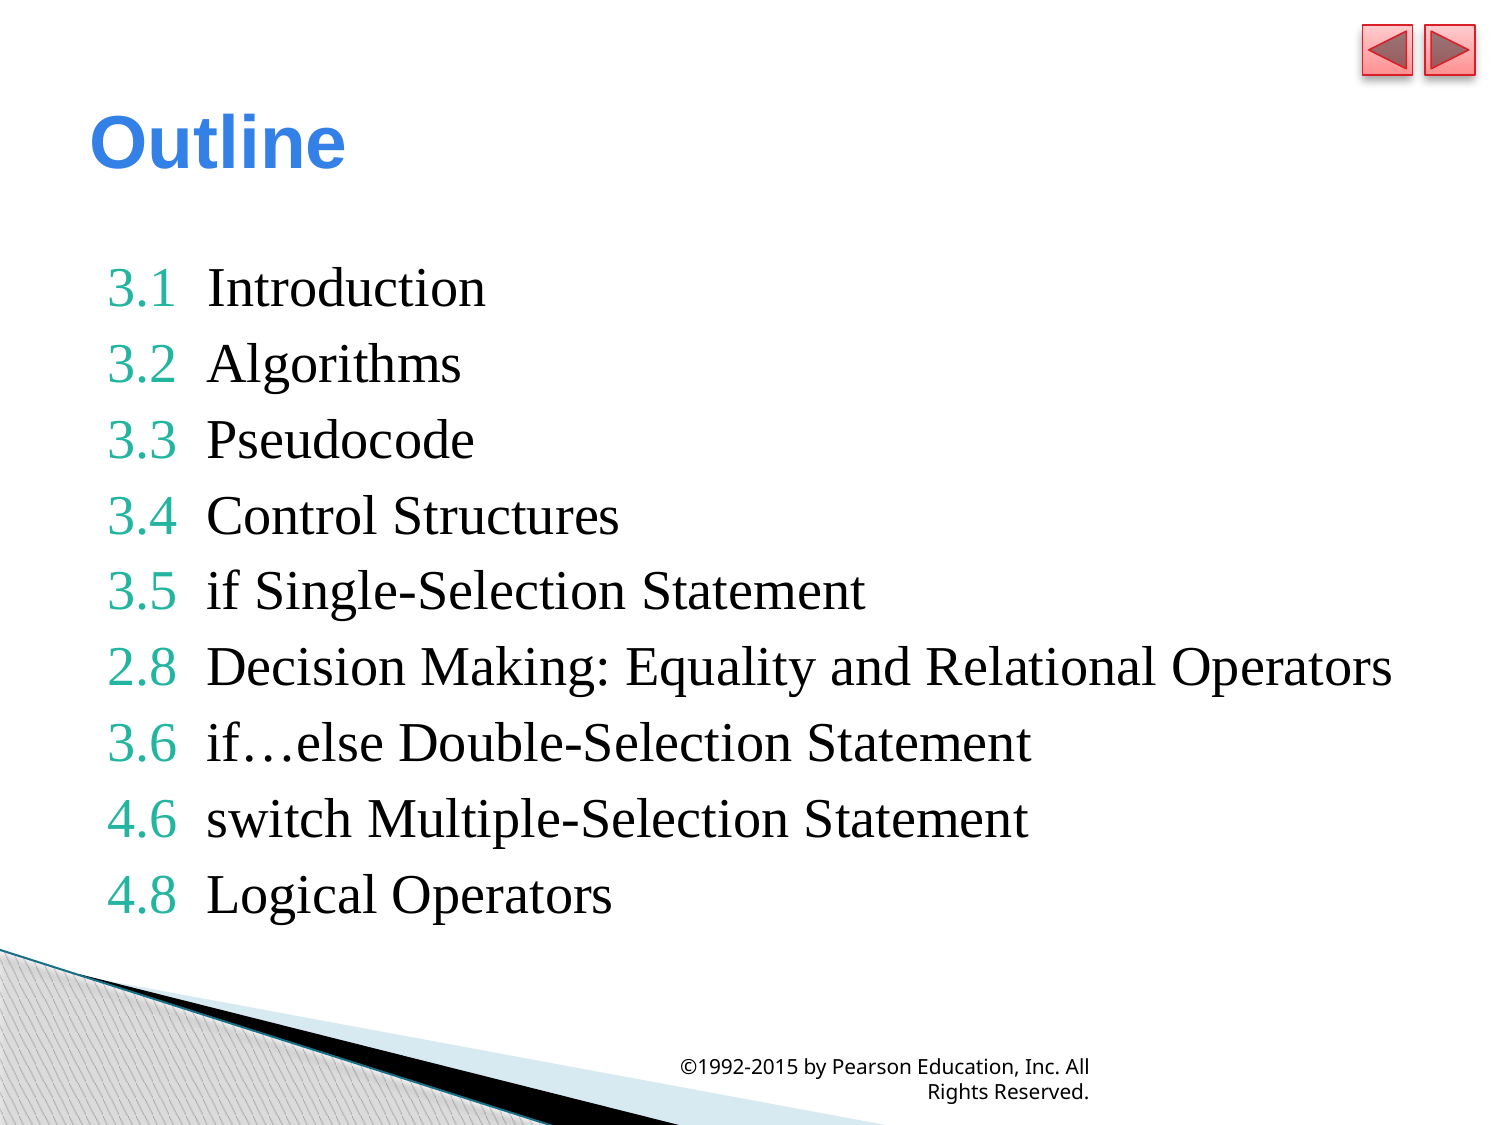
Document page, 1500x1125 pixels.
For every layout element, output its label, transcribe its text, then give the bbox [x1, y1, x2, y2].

list 3.1 Introduction 3.2 Algorithms 3.3 Pseudocode 3.4 Control Structures 3.5 if Single-Selection Statement 2.8 Decision Making: Equality and Relational Operators 3.6 if…else Double-Selection Statement 4.6 switch Multiple-Selection Statement 4.8 Logical Operators [75, 242, 1425, 986]
title Outline [75, 45, 1425, 233]
footer ©1992-2015 by Pearson Education, Inc. All Rights Reserved. [650, 1051, 1105, 1112]
